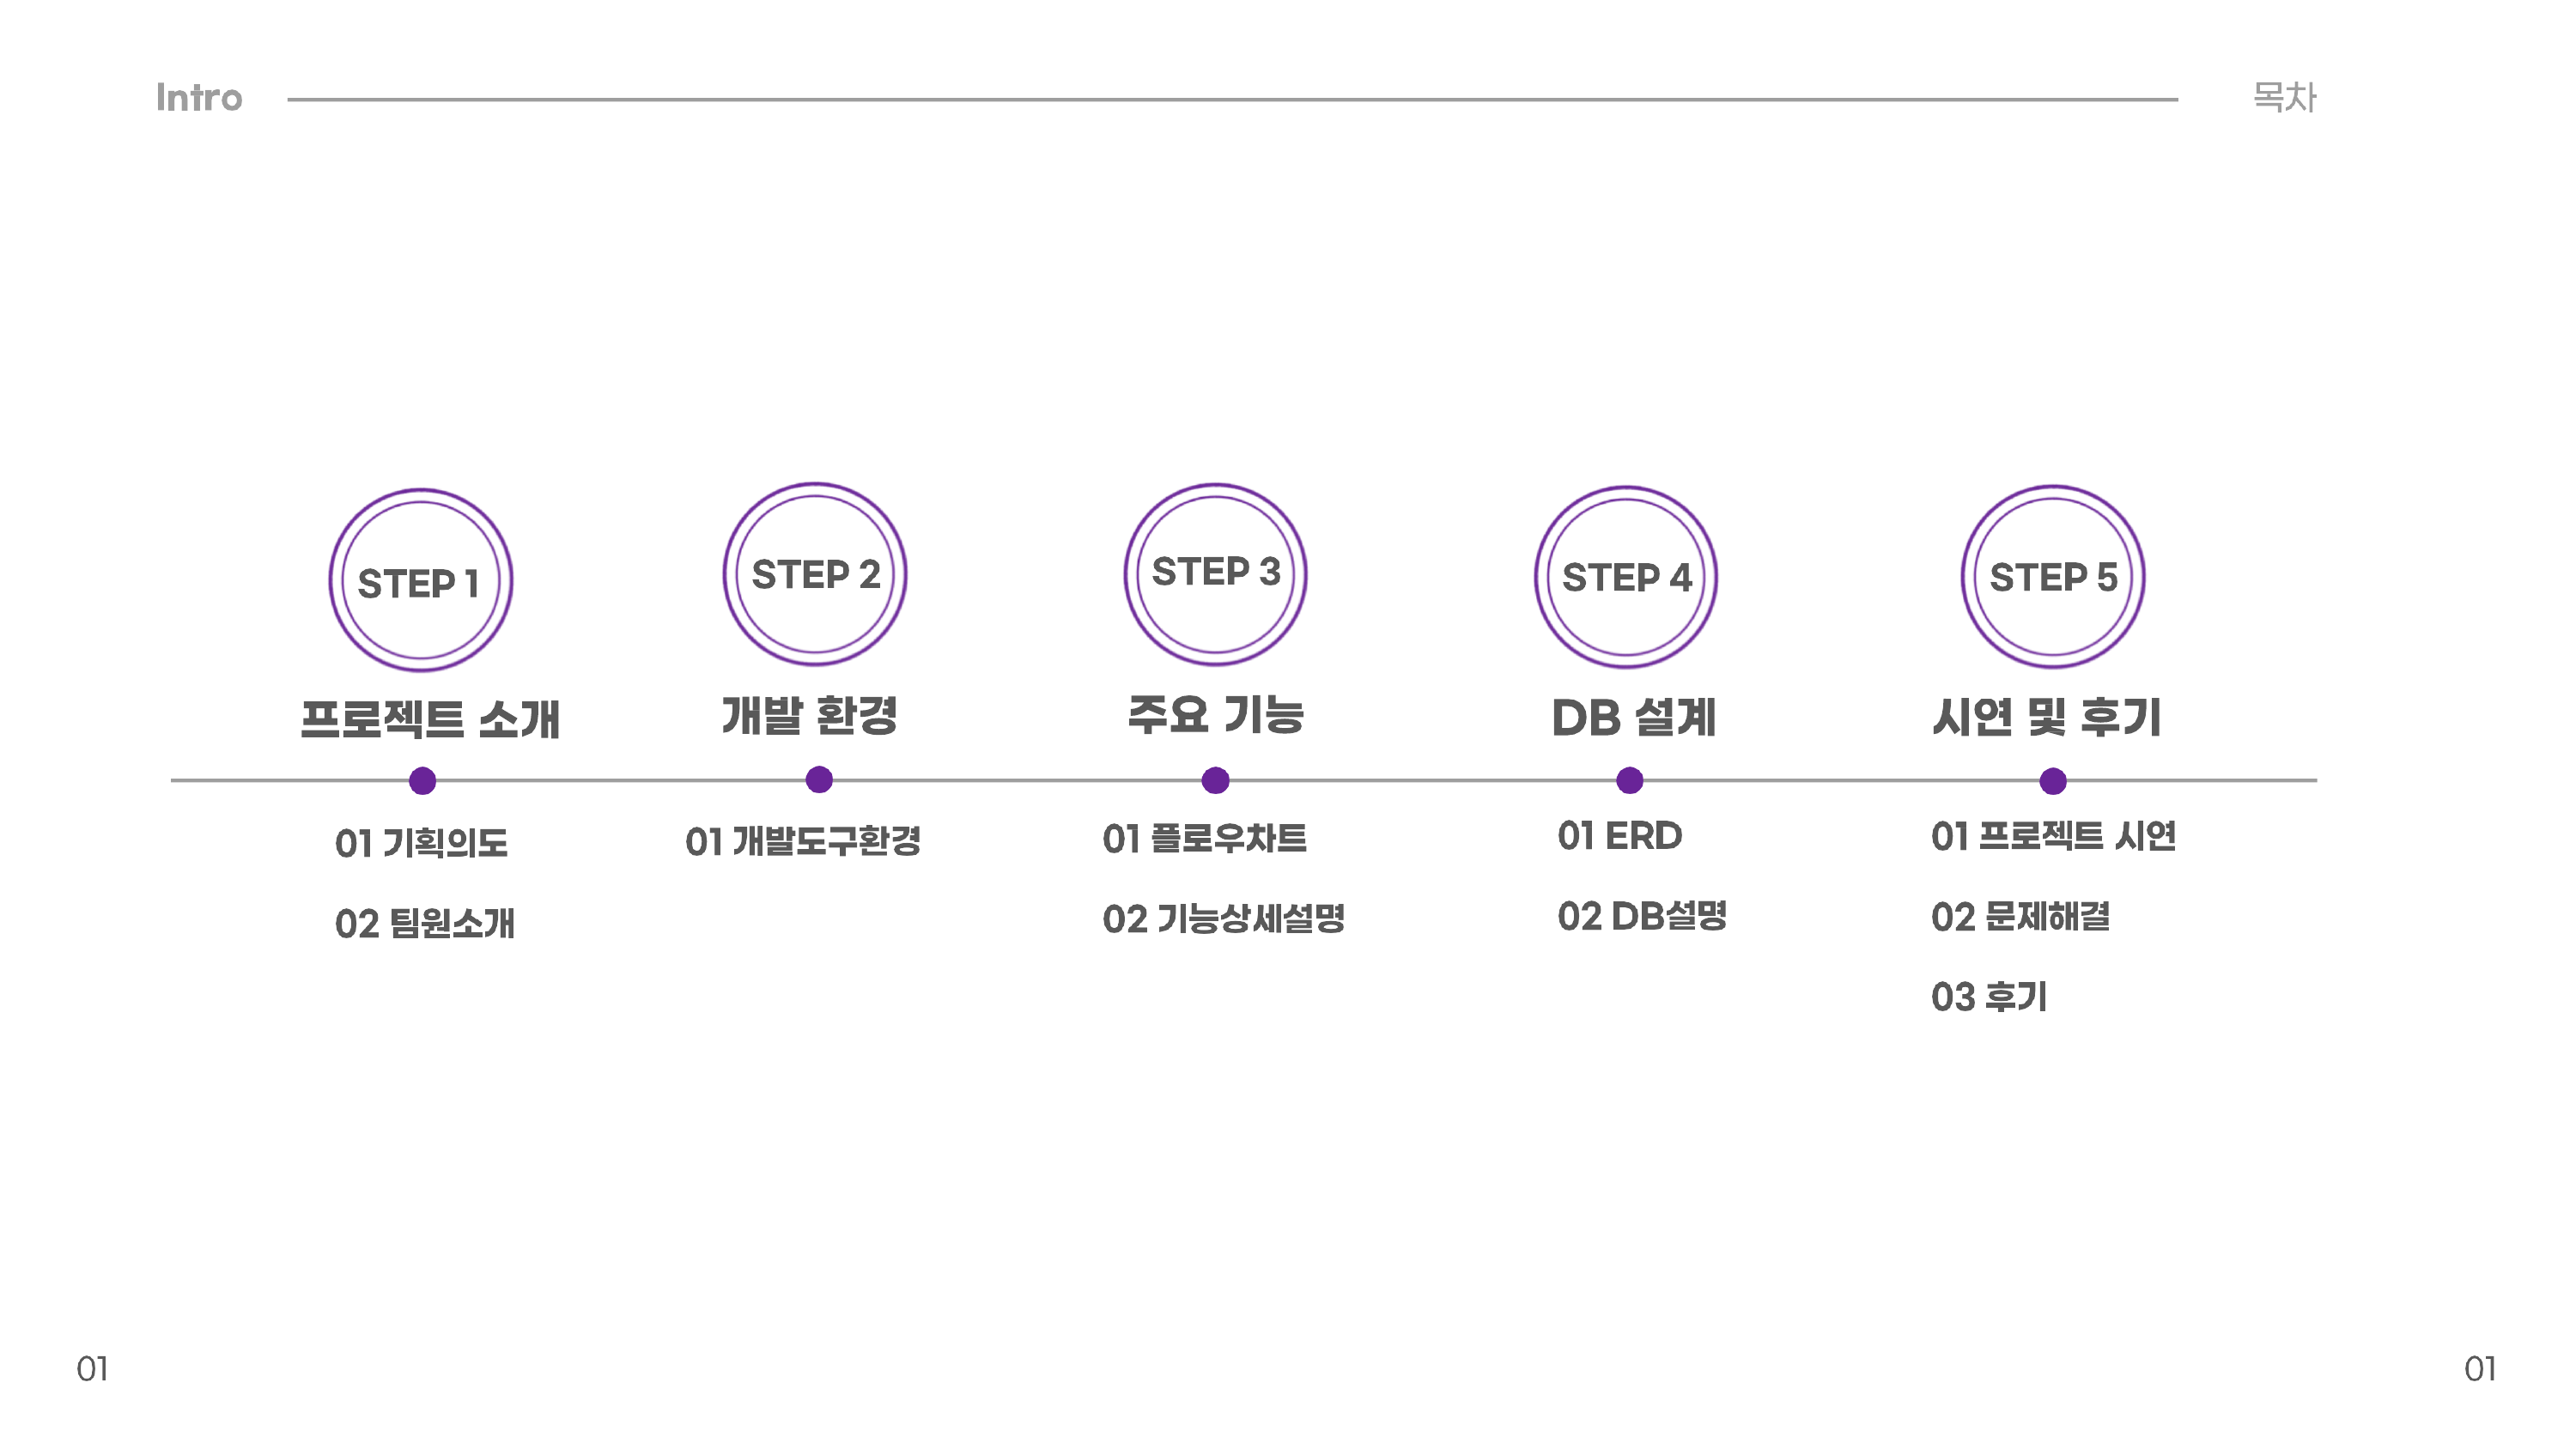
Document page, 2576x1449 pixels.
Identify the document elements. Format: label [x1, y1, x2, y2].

text_box [797, 825, 920, 857]
text_box [2115, 821, 2175, 851]
text_box [1129, 718, 1167, 735]
text_box [1591, 699, 1621, 736]
text_box [1225, 695, 1248, 732]
text_box [426, 730, 465, 737]
picture [336, 828, 370, 858]
text_box [1121, 480, 1309, 670]
text_box [742, 696, 760, 735]
text_box [1267, 718, 1302, 734]
text_box [1707, 698, 1715, 737]
text_box [792, 696, 804, 716]
text_box [522, 701, 538, 737]
text_box [2084, 707, 2117, 723]
text_box [820, 724, 854, 735]
text_box [1979, 821, 2104, 851]
text_box [387, 725, 422, 739]
text_box [391, 908, 513, 938]
text_box [1607, 821, 1628, 849]
picture [336, 908, 380, 938]
picture [1103, 903, 1147, 934]
picture [1931, 981, 1975, 1011]
picture [734, 826, 762, 856]
text_box [480, 721, 518, 737]
text_box [1986, 980, 2046, 1012]
text_box [170, 765, 2318, 795]
text_box [860, 696, 883, 718]
text_box [358, 568, 455, 598]
text_box [1986, 900, 2109, 931]
text_box [1531, 483, 1721, 673]
picture [1558, 900, 1601, 931]
text_box [1268, 694, 1302, 710]
text_box [720, 480, 909, 670]
text_box [2029, 698, 2066, 737]
picture [1932, 901, 1975, 931]
picture [1558, 820, 1593, 850]
text_box [766, 717, 800, 735]
text_box [428, 701, 463, 727]
text_box [766, 827, 793, 856]
picture [685, 826, 720, 857]
text_box [303, 701, 337, 725]
text_box [1978, 722, 2012, 737]
text_box [385, 700, 413, 724]
text_box [1151, 823, 1307, 854]
picture [1931, 821, 1966, 851]
text_box [1266, 711, 1304, 718]
text_box [723, 697, 740, 733]
text_box [1253, 694, 1261, 734]
text_box [2152, 698, 2160, 737]
text_box [1933, 698, 1969, 737]
text_box [1553, 699, 1587, 736]
text_box [343, 701, 381, 737]
text_box [2254, 81, 2317, 113]
text_box [862, 718, 896, 736]
text_box [76, 1355, 106, 1382]
text_box [882, 696, 896, 718]
text_box [845, 696, 858, 726]
picture [1103, 823, 1138, 853]
text_box [2083, 696, 2118, 706]
text_box [787, 827, 793, 841]
picture [326, 486, 515, 676]
text_box [157, 82, 242, 112]
text_box [1959, 482, 2148, 672]
text_box [1170, 695, 1209, 732]
text_box [765, 696, 788, 715]
text_box [2465, 1355, 2494, 1382]
text_box [541, 700, 559, 739]
text_box [1613, 900, 1726, 931]
text_box [287, 98, 2178, 102]
text_box [1631, 821, 1682, 850]
text_box [480, 700, 518, 724]
text_box [385, 827, 507, 858]
text_box [415, 700, 422, 724]
text_box [1636, 698, 1673, 737]
text_box [817, 695, 844, 724]
text_box [1974, 698, 2011, 726]
text_box [2124, 699, 2147, 735]
text_box [1130, 695, 1167, 717]
text_box [1678, 698, 1705, 736]
text_box [1158, 903, 1344, 934]
text_box [2081, 724, 2120, 737]
text_box [301, 730, 339, 737]
